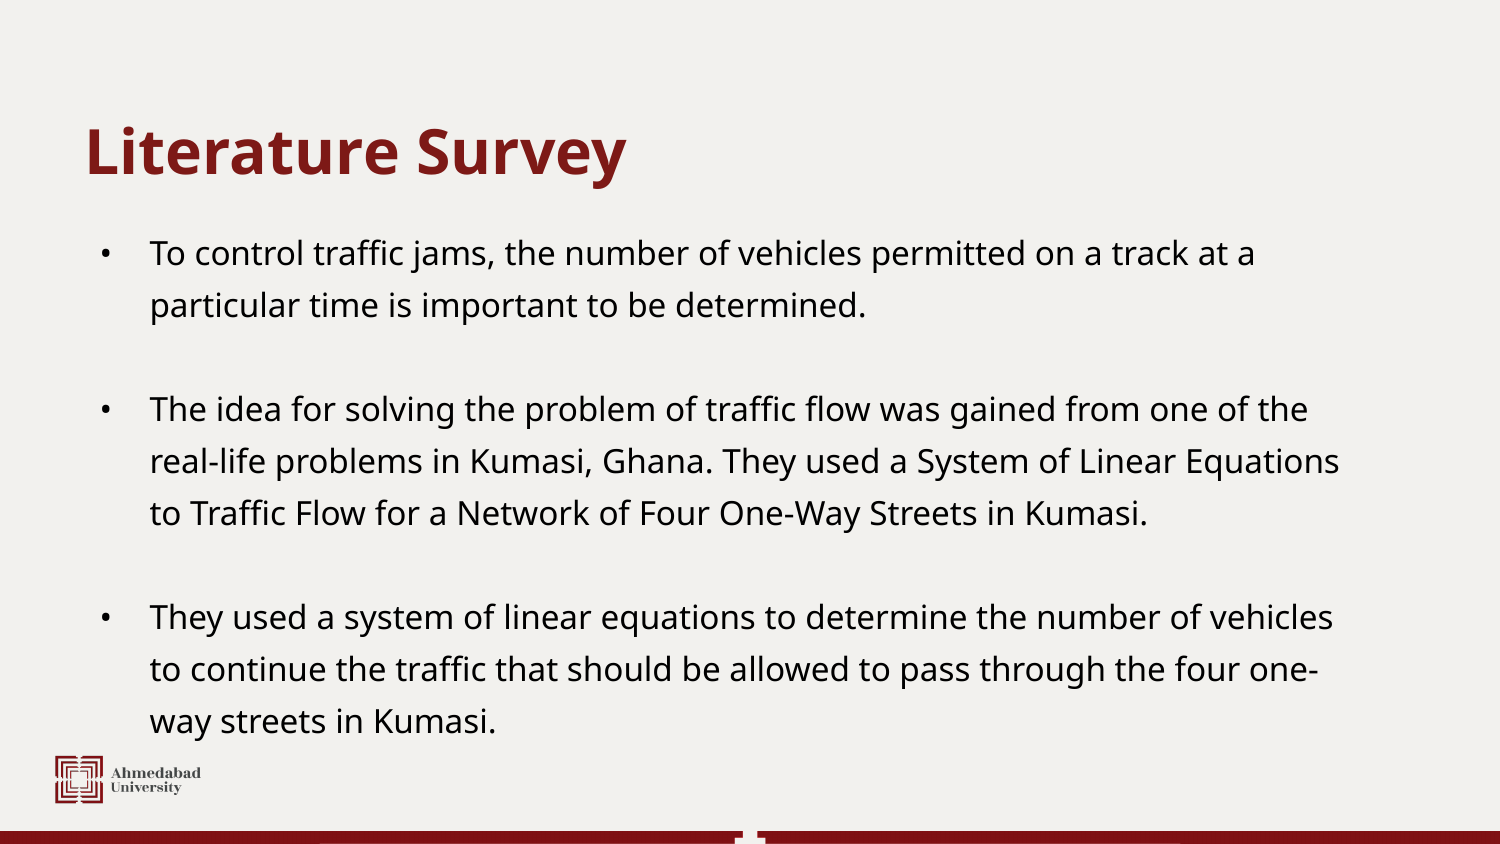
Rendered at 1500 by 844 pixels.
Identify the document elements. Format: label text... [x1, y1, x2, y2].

list To control traffic jams, the number of vehicles permitted on a track at a particular time is important to be determined. The idea for solving the problem of traffic flow was gained from one of the real-life problems in Kumasi, Ghana. They used a System of Linear Equations to Traffic Flow for a Network of Four One-Way Streets in Kumasi. They used a system of linear equations to determine the number of vehicles to continue the traffic that should be allowed to pass through the four one-way streets in Kumasi. [71, 217, 1366, 753]
picture [44, 742, 213, 817]
title Literature Survey [73, 32, 1367, 196]
picture [0, 831, 1500, 844]
